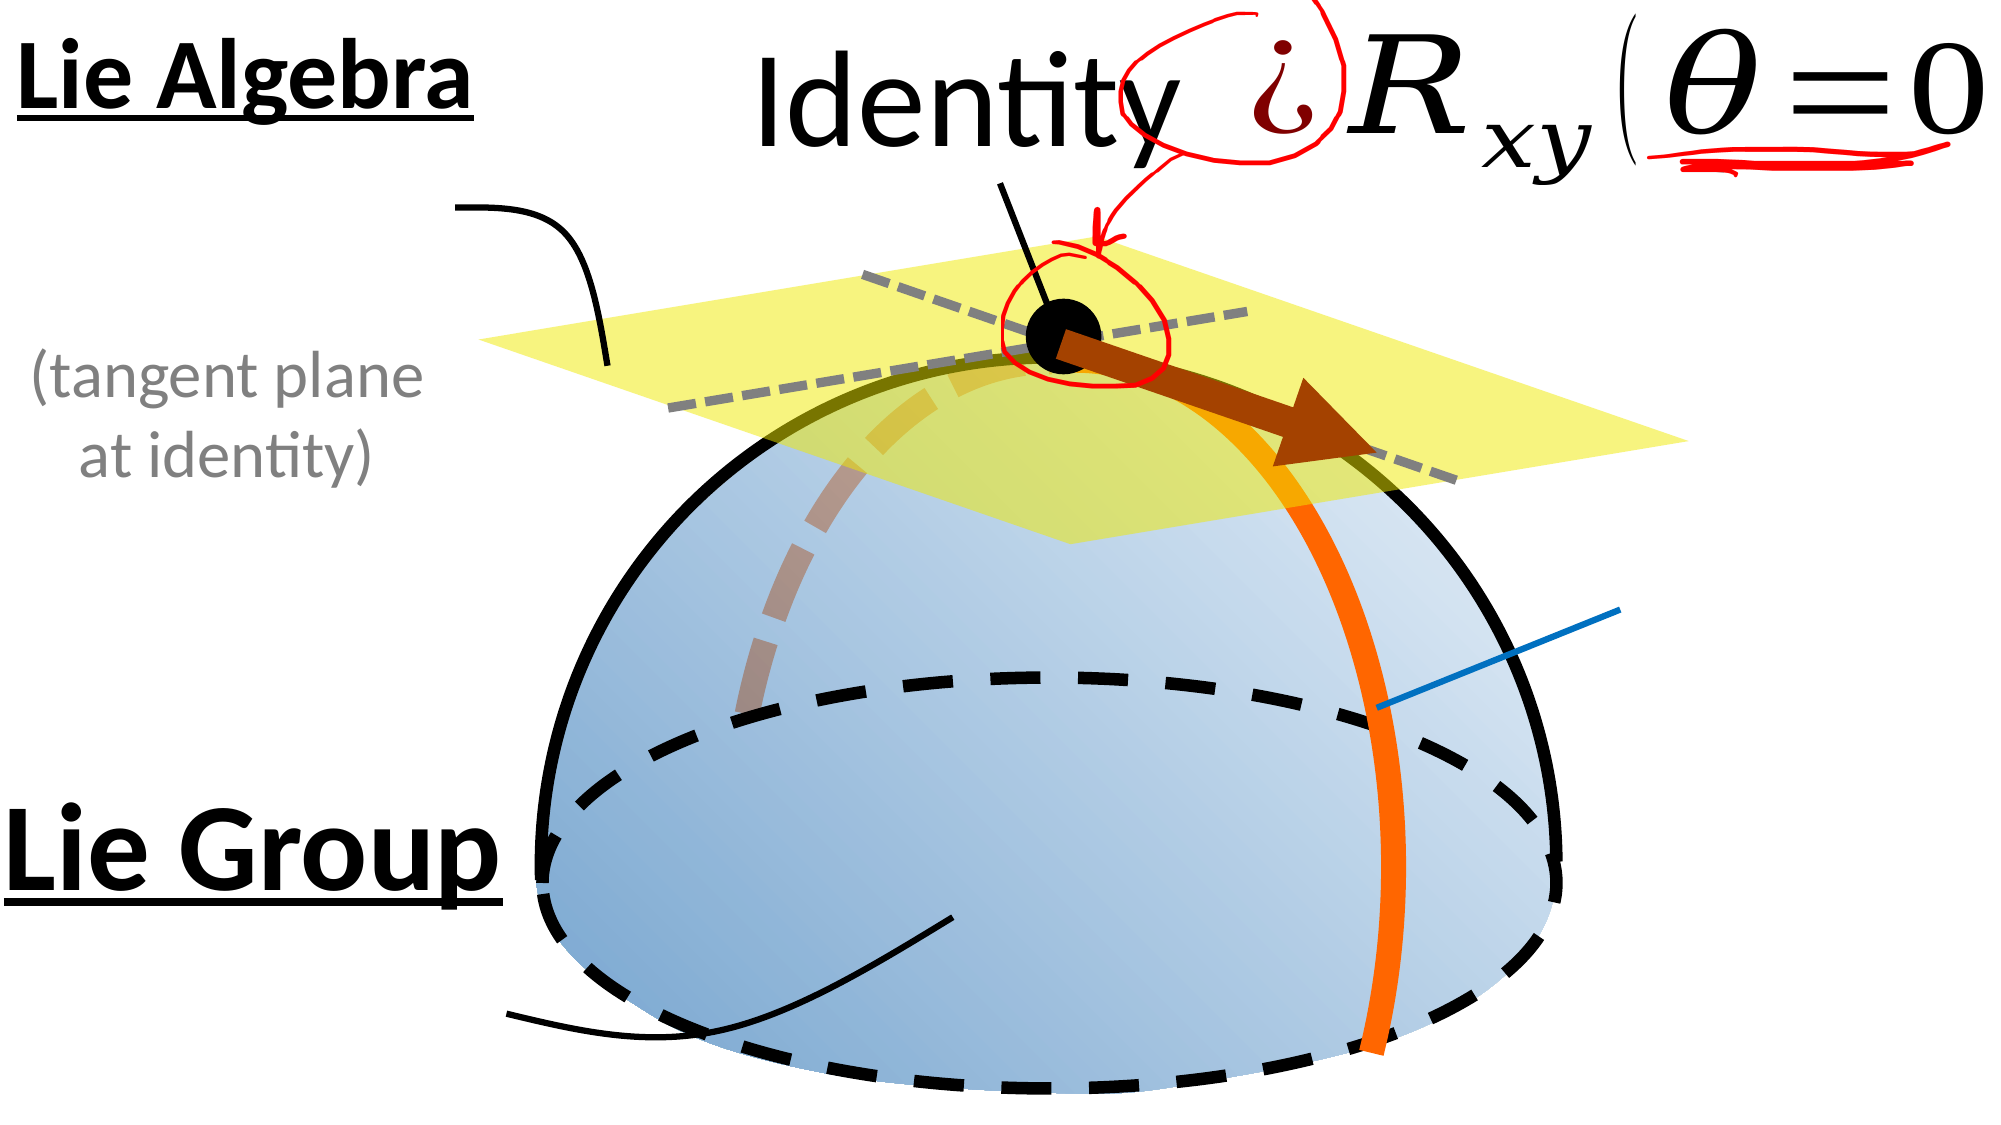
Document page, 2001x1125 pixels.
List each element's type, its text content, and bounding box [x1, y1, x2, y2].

text_box (tangent plane at identity) [9, 323, 445, 499]
text_box [455, 206, 572, 250]
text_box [1060, 343, 1377, 453]
picture [1001, 0, 1959, 397]
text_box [535, 540, 1558, 1125]
text_box [506, 1007, 535, 1022]
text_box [495, 240, 1673, 540]
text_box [1376, 609, 1621, 708]
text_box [691, 1, 1274, 374]
